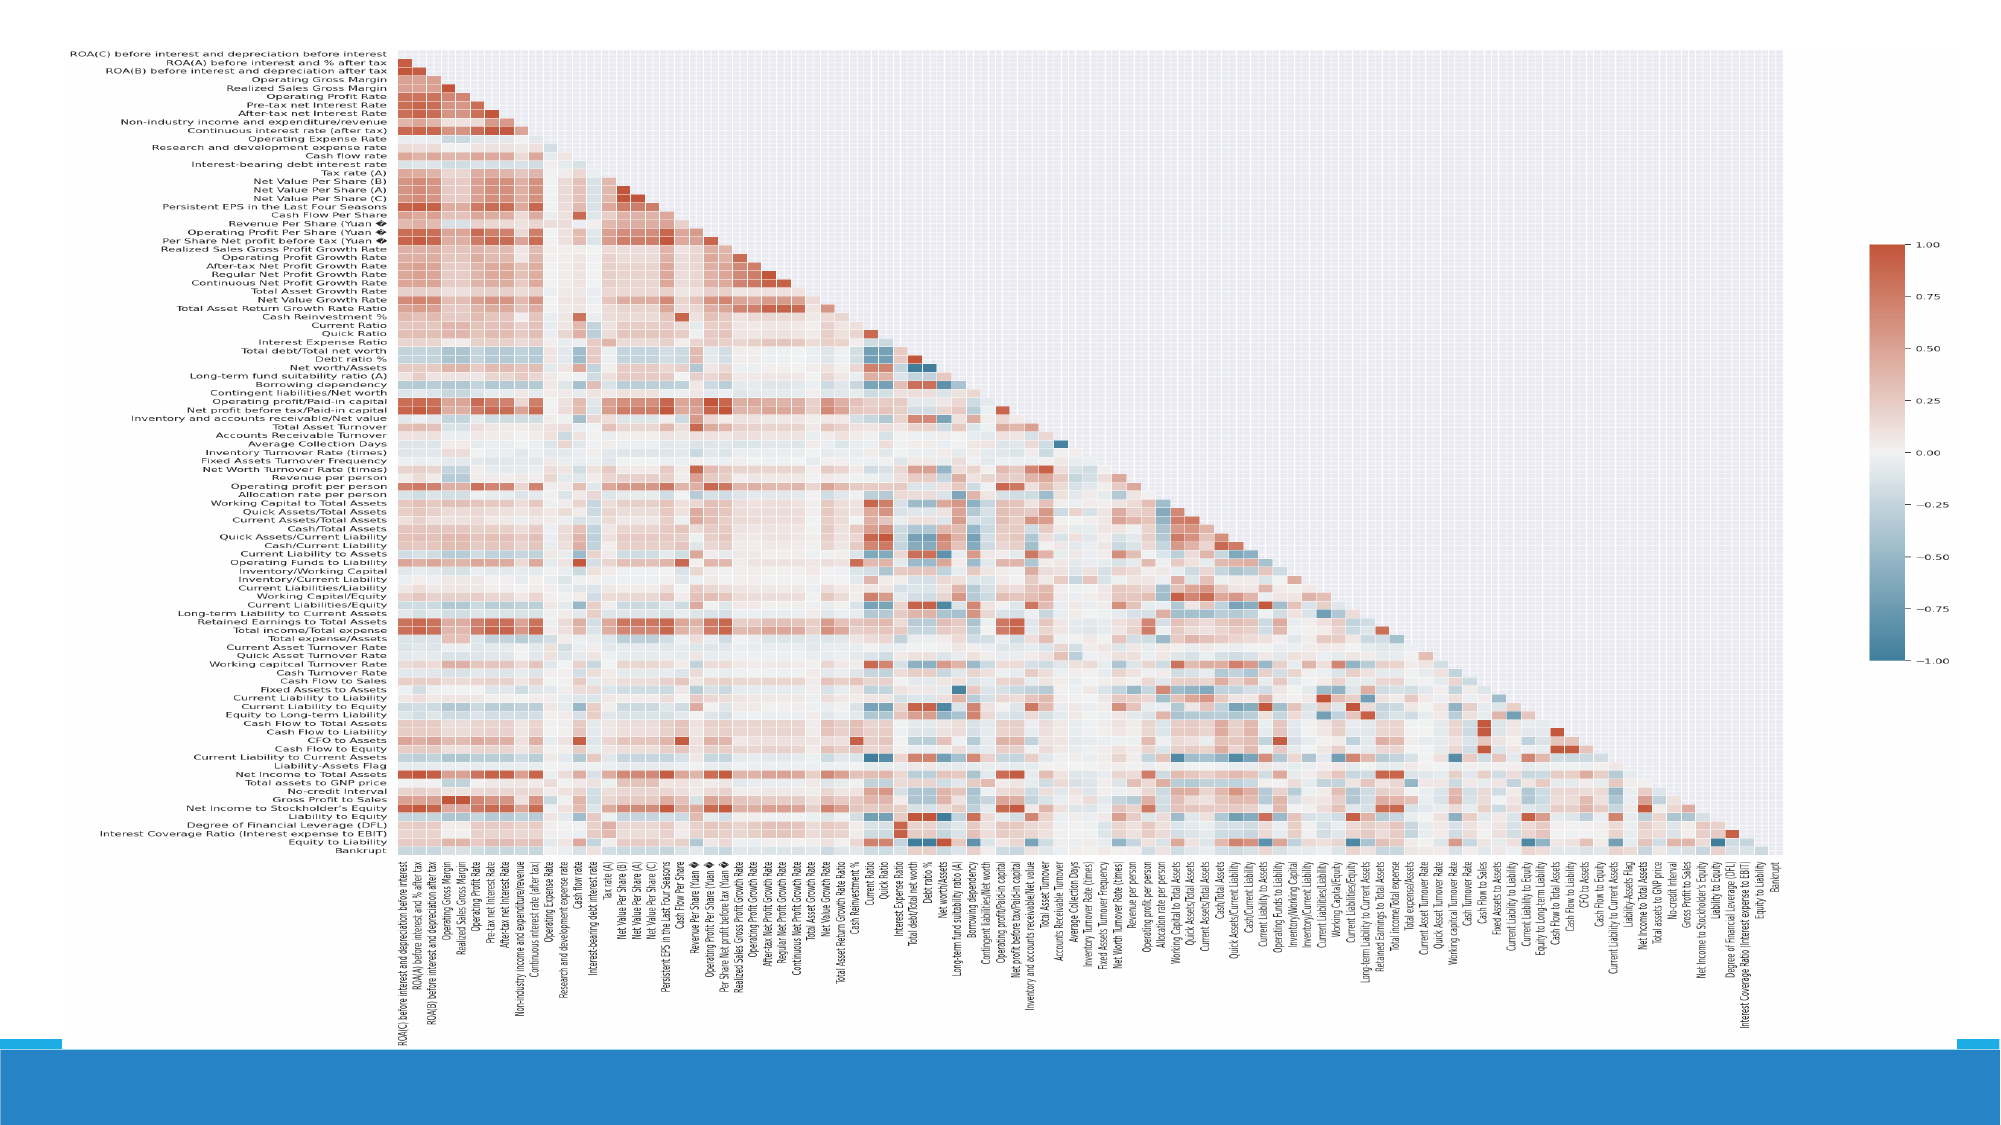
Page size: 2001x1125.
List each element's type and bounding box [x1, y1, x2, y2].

picture [62, 46, 1957, 1049]
